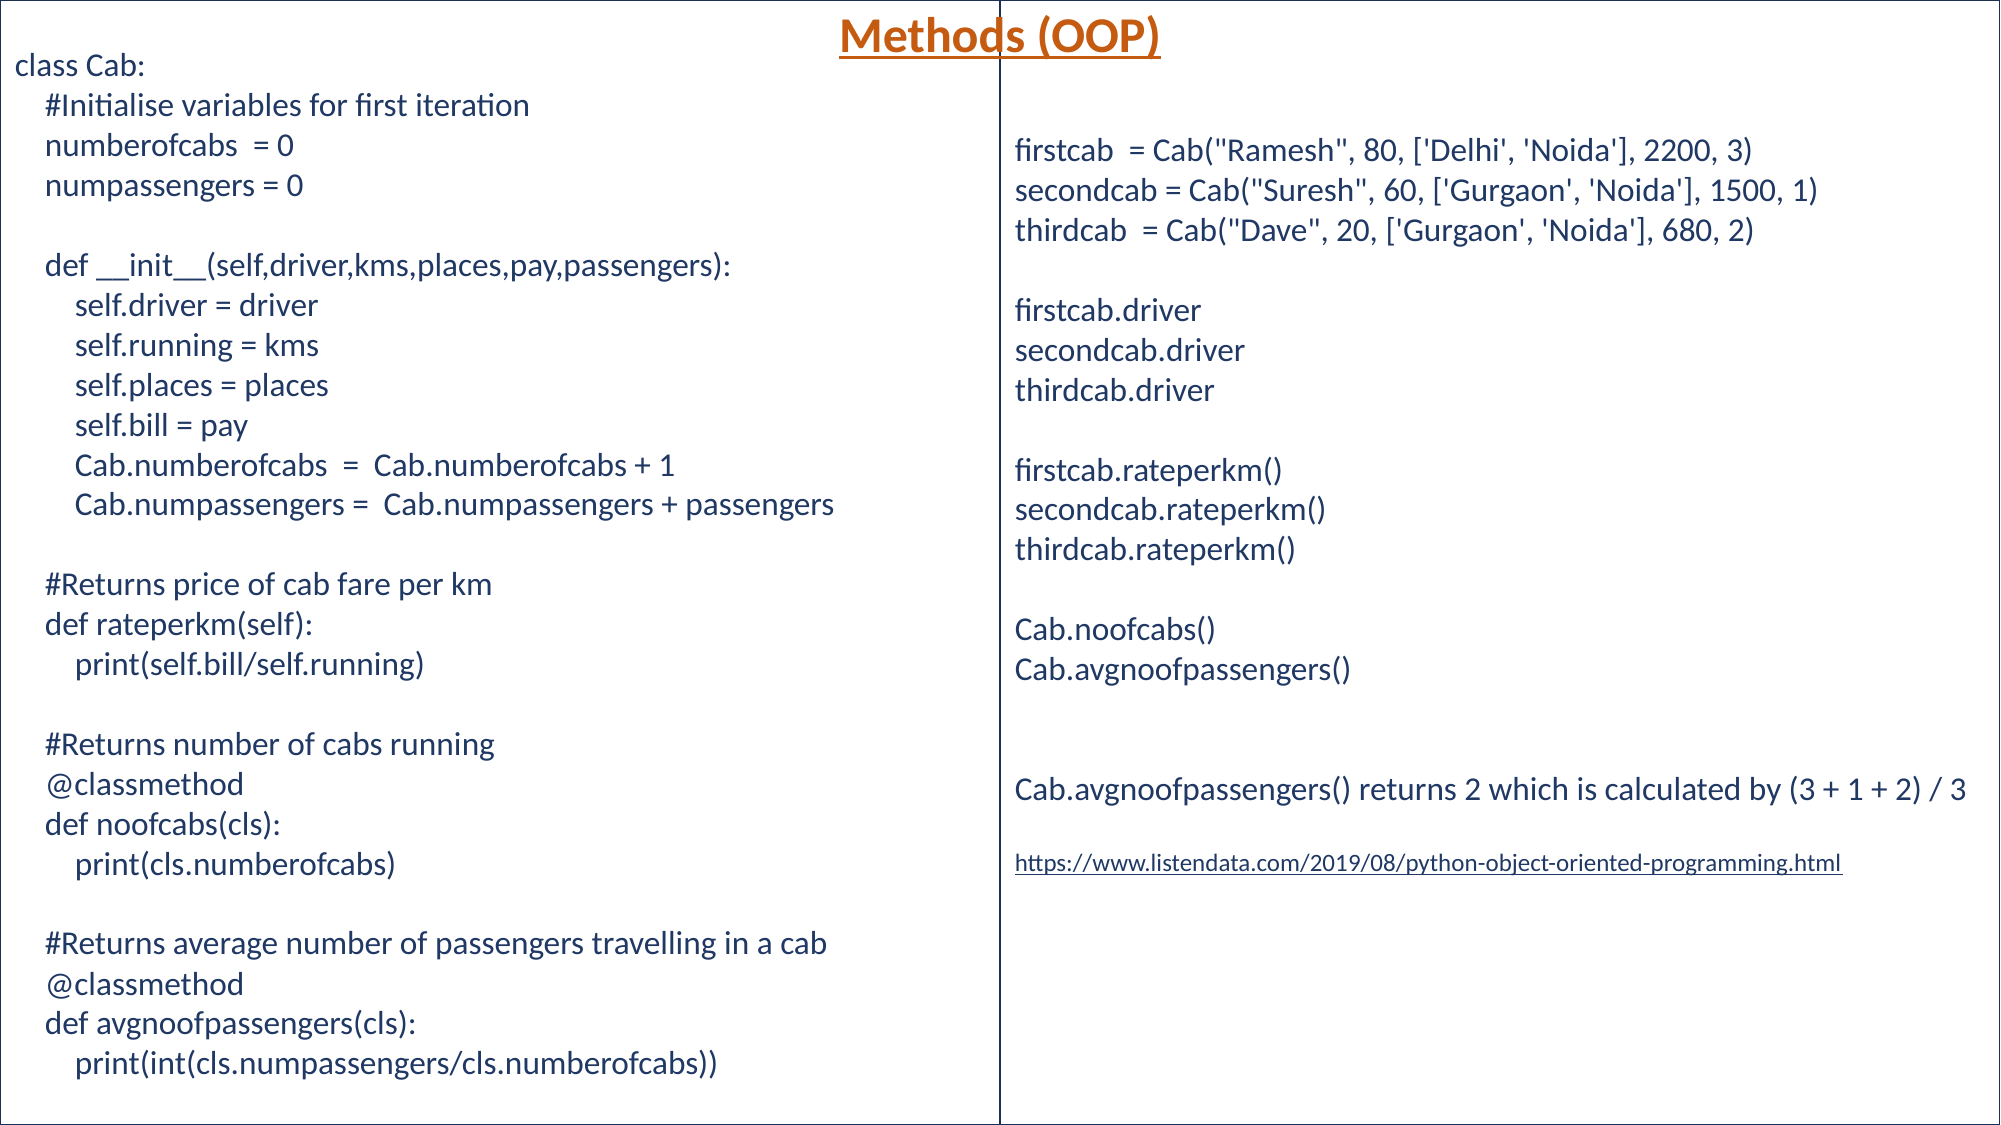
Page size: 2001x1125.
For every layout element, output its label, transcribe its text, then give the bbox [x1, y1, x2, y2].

list Methods (OOP) [0, 1, 2000, 1125]
